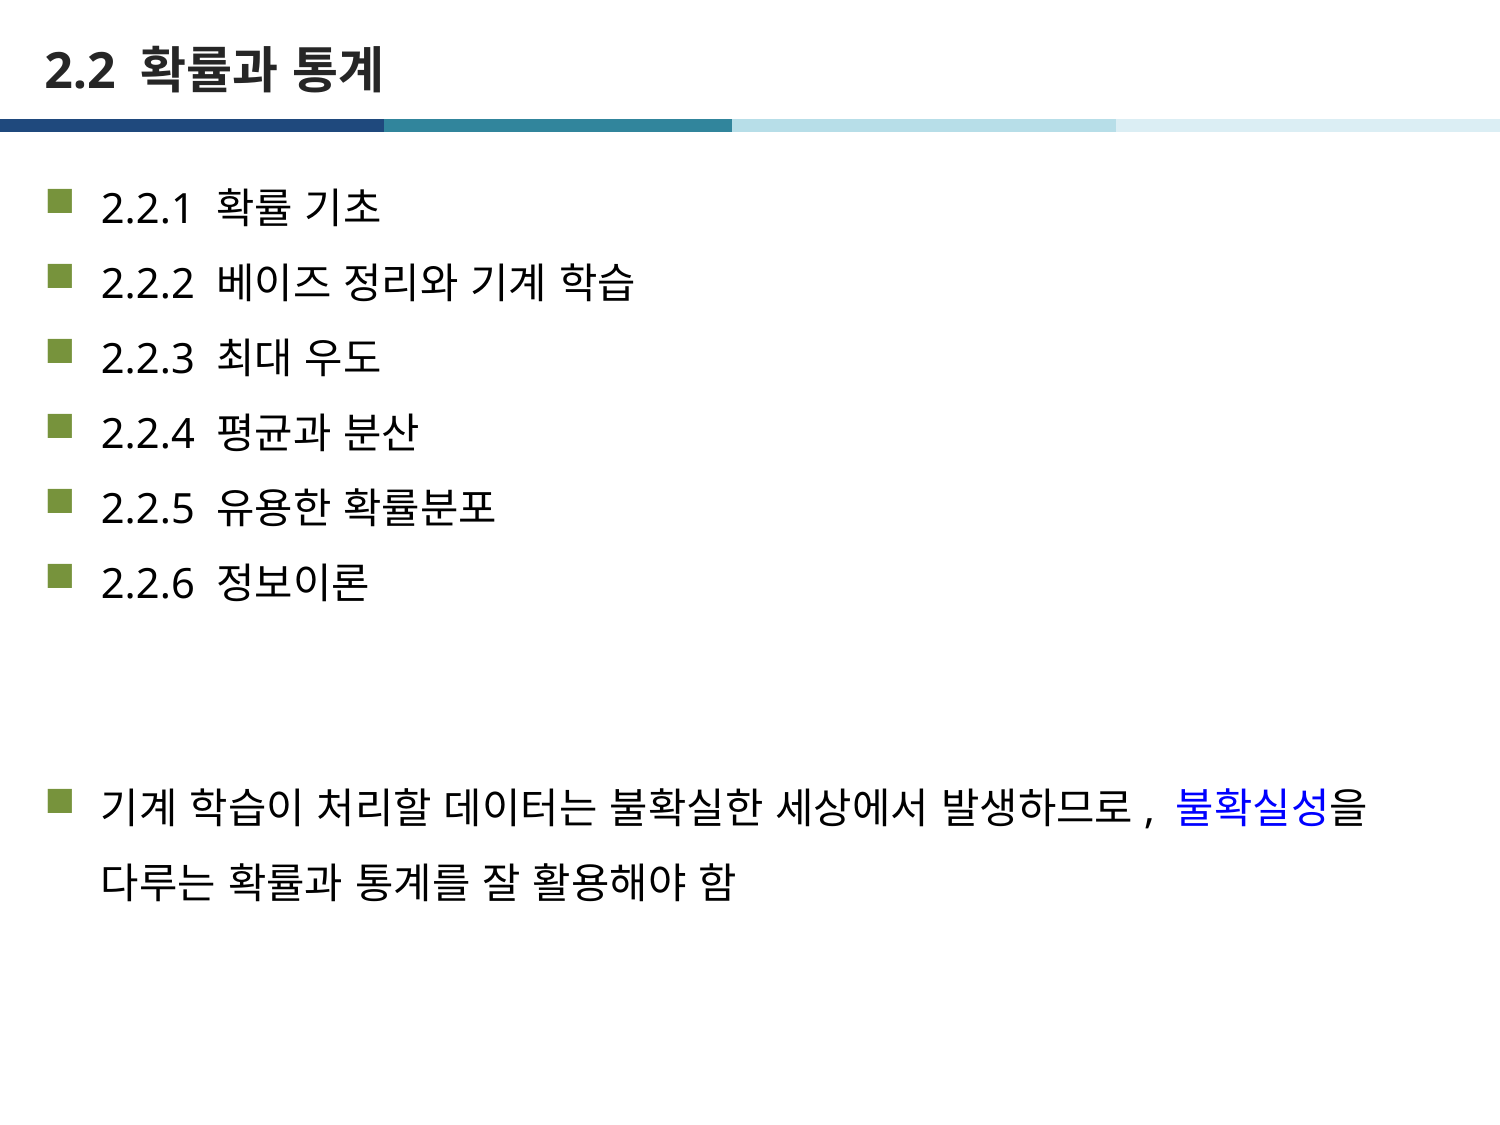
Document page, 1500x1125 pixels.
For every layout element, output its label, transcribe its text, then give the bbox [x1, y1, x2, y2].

list 2.2.1 확률 기초 2.2.2 베이즈 정리와 기계 학습 2.2.3 최대 우도 2.2.4 평균과 분산 2.2.5 유용한 확률분포 2.2.6 정보이론 기계 학습이 처리할 데이터는 불확실한 세상에서 발생하므로, 불확실성을 다루는 확률과 통계를 잘 활용해야 함 [29, 148, 1471, 1083]
title 2.2 확률과 통계 [29, 23, 1270, 114]
